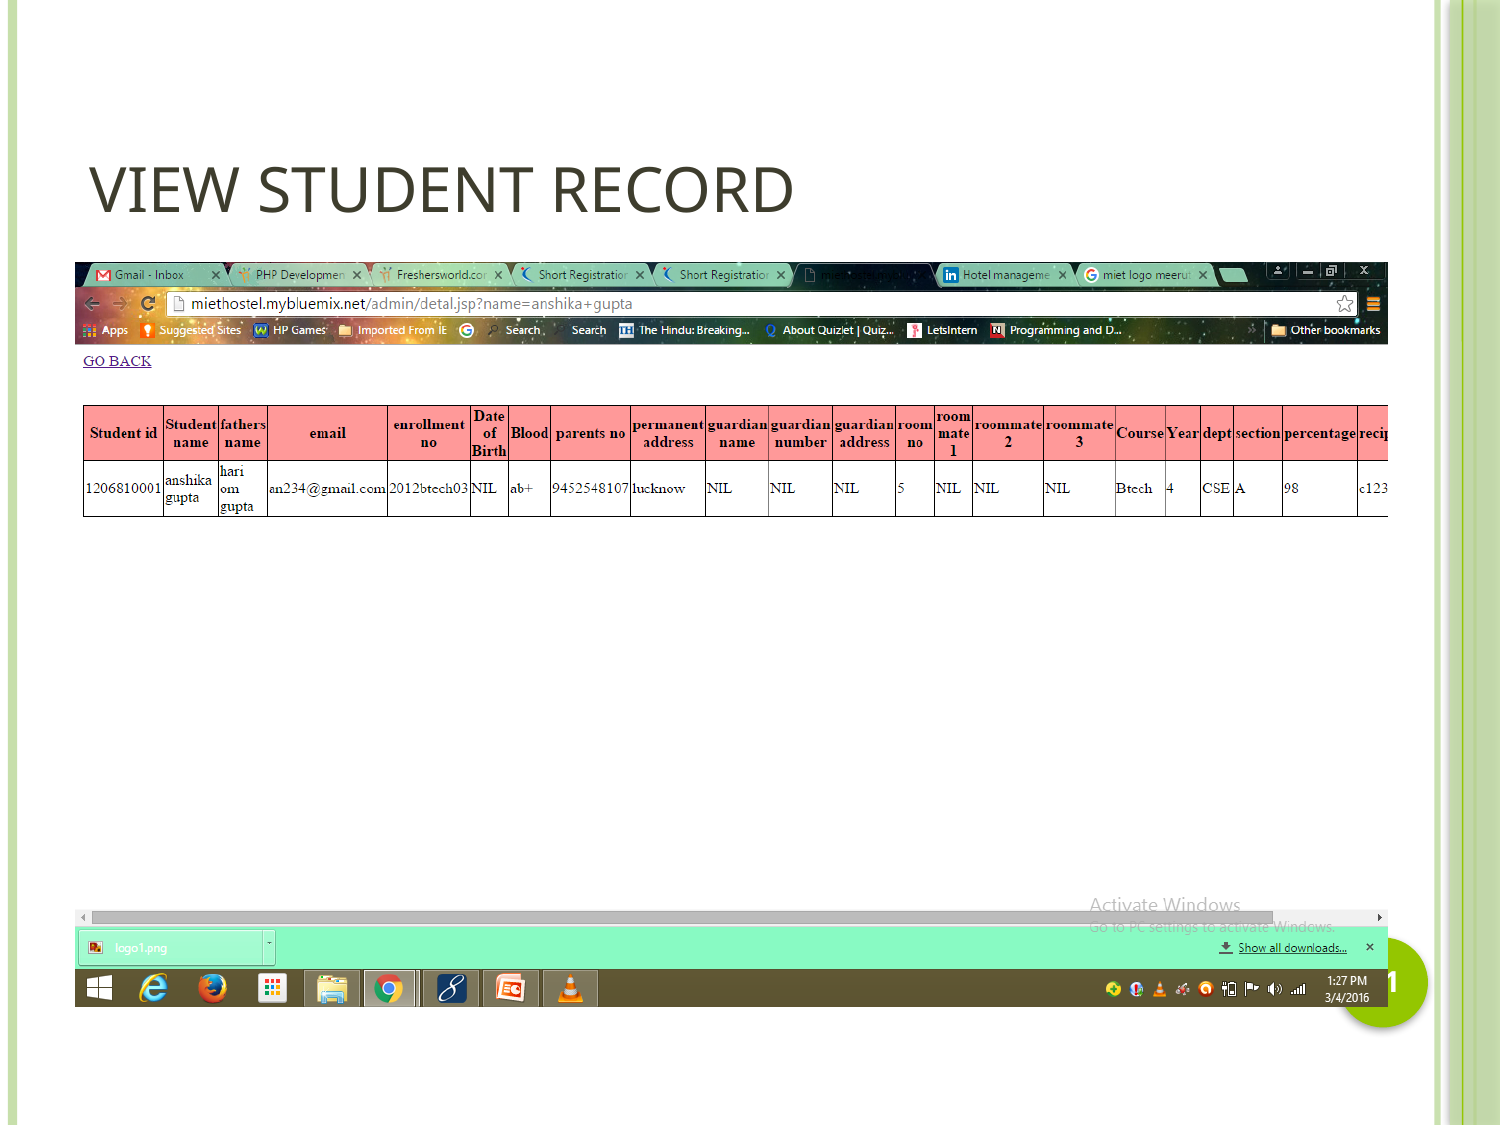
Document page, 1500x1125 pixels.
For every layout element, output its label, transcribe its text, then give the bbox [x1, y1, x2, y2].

title View Student Record [75, 45, 1300, 233]
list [74, 261, 1388, 1008]
slide_number 11 [1333, 940, 1434, 1027]
